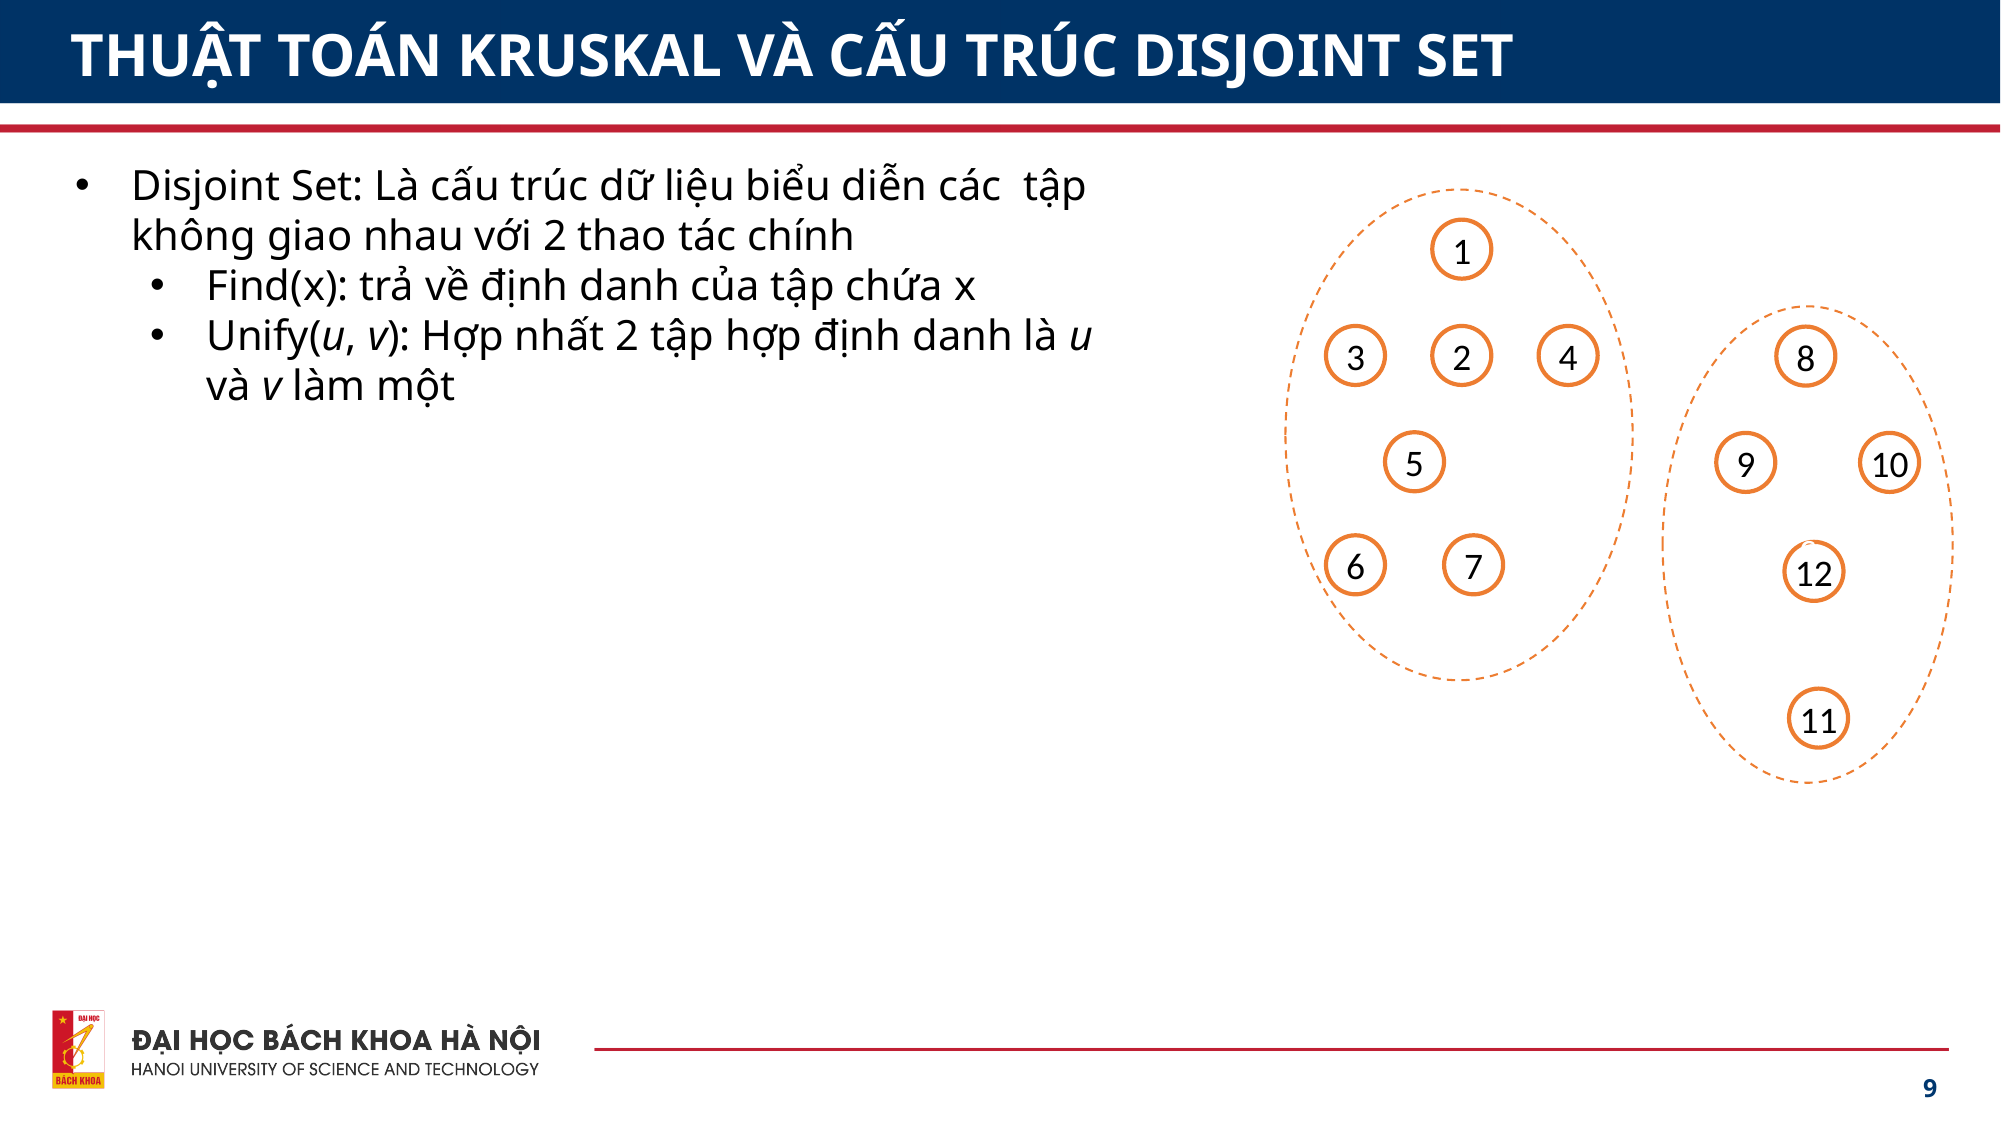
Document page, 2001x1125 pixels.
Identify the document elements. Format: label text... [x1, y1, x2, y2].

picture [0, 0, 2001, 1125]
text_box Disjoint Set: Là cấu trúc dữ liệu biểu diễn các tập không giao nhau với 2 thao tác chính Find(x): trả về định danh của tập chứa x Unify(u, v): Hợp nhất 2 tập hợp định danh là u và v làm một [60, 151, 1109, 467]
title THUẬT TOÁN KRUSKAL VÀ CẤU TRÚC DISJOINT SET [55, 18, 1945, 90]
text_box c [1661, 305, 1954, 784]
slide_number 9 [1502, 1065, 1953, 1125]
text_box c [1284, 188, 1634, 682]
